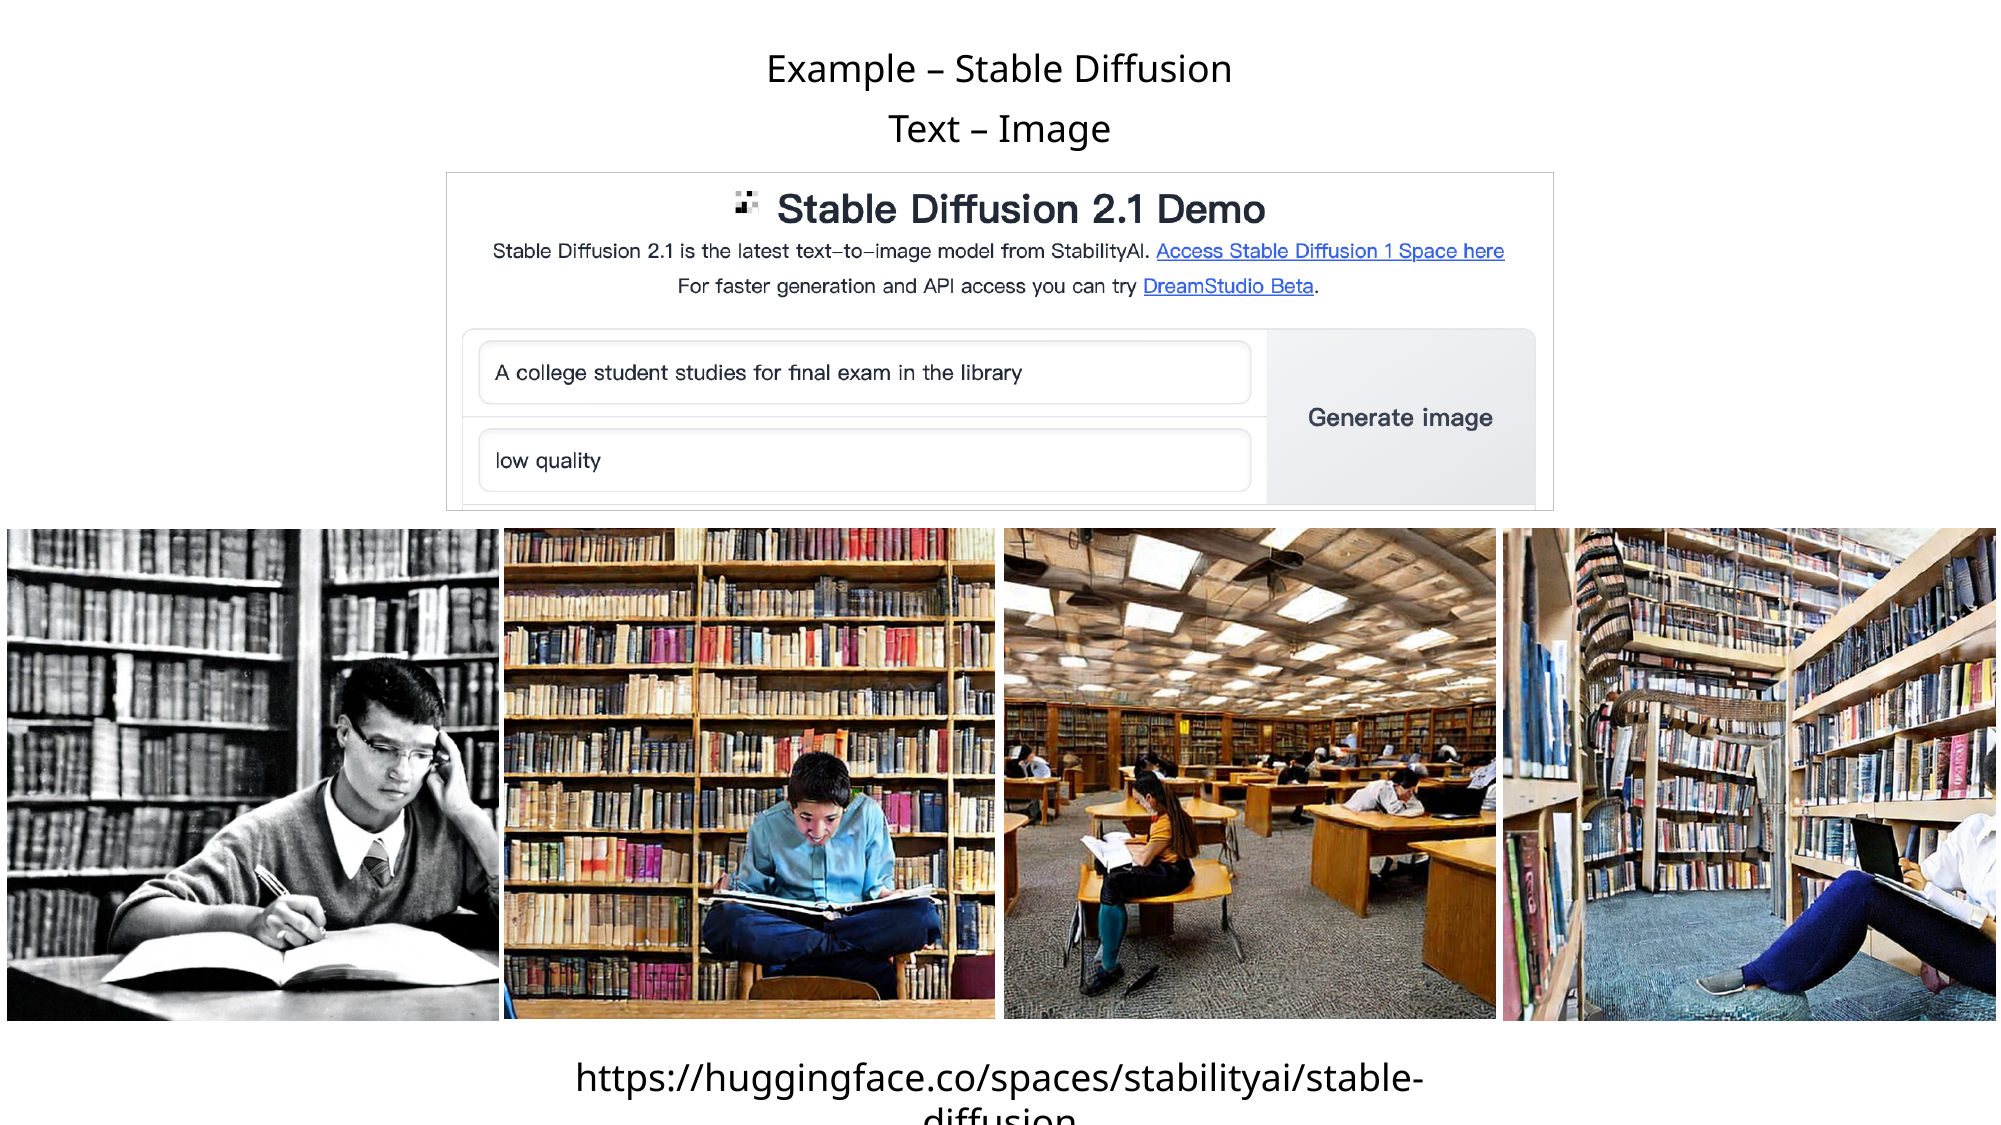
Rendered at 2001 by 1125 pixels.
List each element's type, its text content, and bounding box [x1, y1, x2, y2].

picture [7, 528, 500, 1021]
text_box Example – Stable Diffusion [751, 37, 1249, 98]
picture [1004, 528, 1496, 1020]
picture [1503, 528, 1996, 1021]
text_box Text – Image [873, 98, 1127, 158]
picture [446, 172, 1554, 512]
text_box https://huggingface.co/spaces/stabilityai/stable-diffusion [499, 1046, 1501, 1125]
picture [503, 528, 996, 1020]
